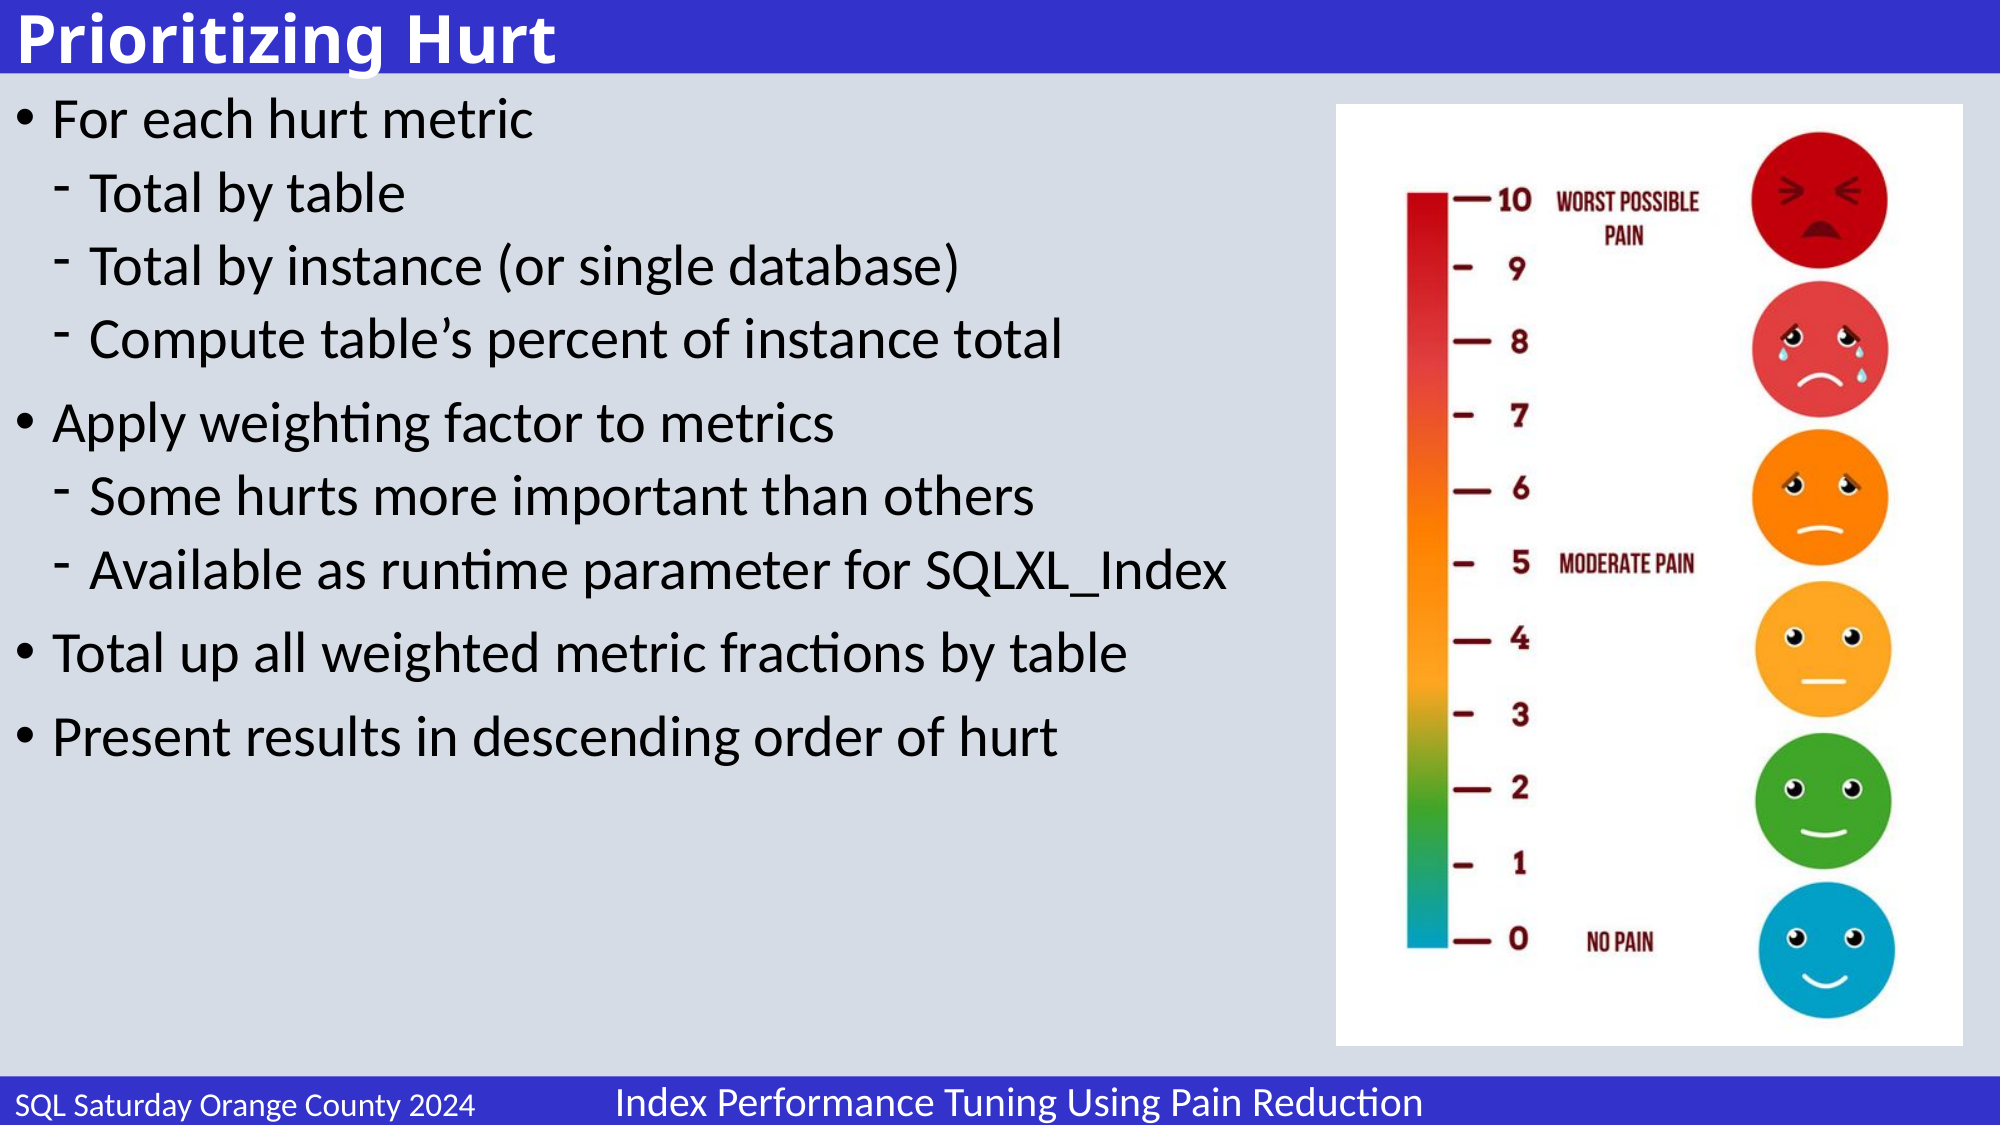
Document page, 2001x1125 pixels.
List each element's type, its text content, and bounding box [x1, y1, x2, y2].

list For each hurt metric Total by table Total by instance (or single database) Compute table’s percent of instance total Apply weighting factor to metrics Some hurts more important than others Available as runtime parameter for SQLXL_Index Total up all weighted metric fractions by table Present results in descending order of hurt [0, 74, 2000, 1077]
title Prioritizing Hurt [0, 0, 2000, 74]
picture [1335, 104, 1963, 1046]
